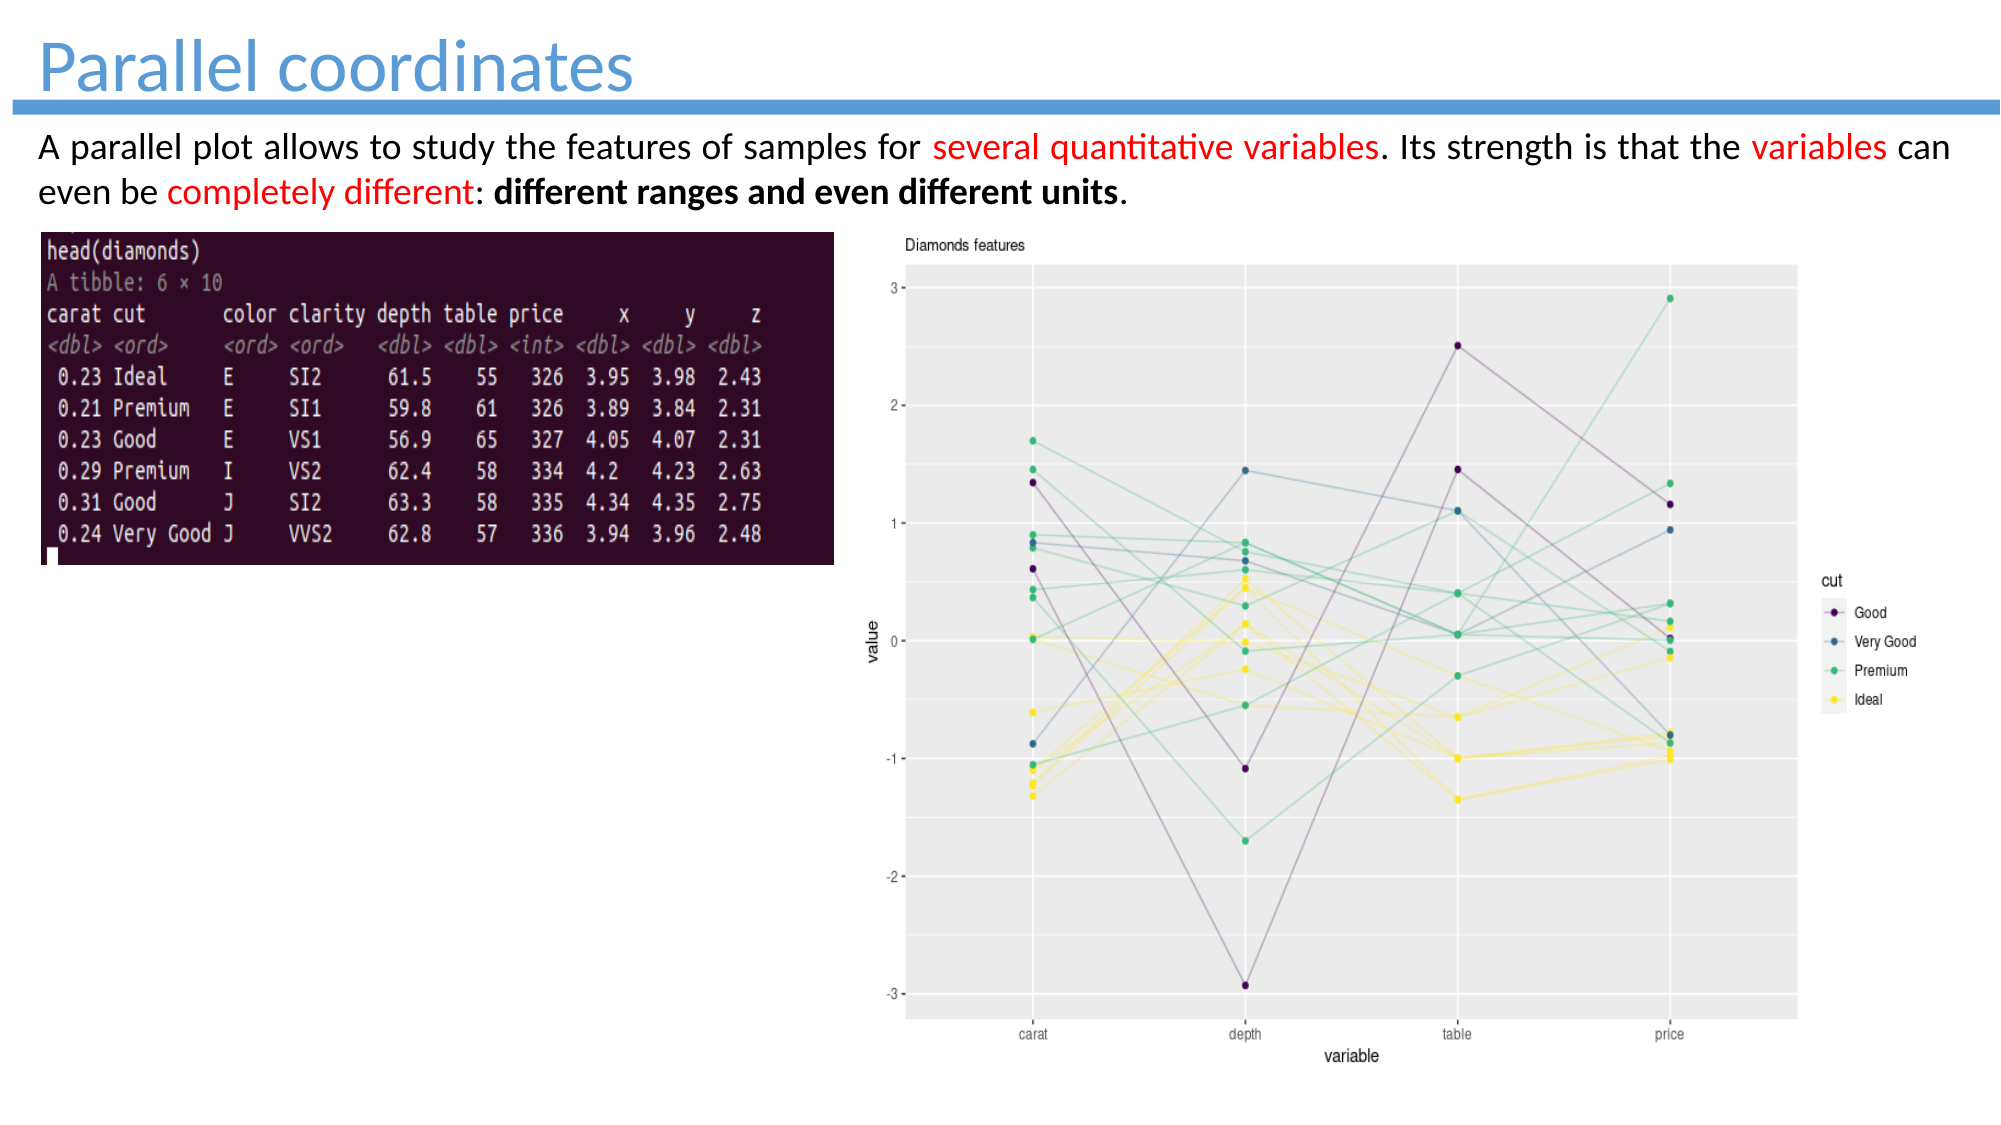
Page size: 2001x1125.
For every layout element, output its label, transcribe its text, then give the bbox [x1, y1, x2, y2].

text_box Parallel coordinates [23, 8, 1026, 99]
picture [859, 232, 1929, 1071]
text_box [12, 99, 2000, 115]
picture [40, 232, 834, 566]
text_box A parallel plot allows to study the features of samples for several quantitative variables. Its strength is that the variables can even be completely different: different ranges and even different units. [23, 115, 1966, 220]
